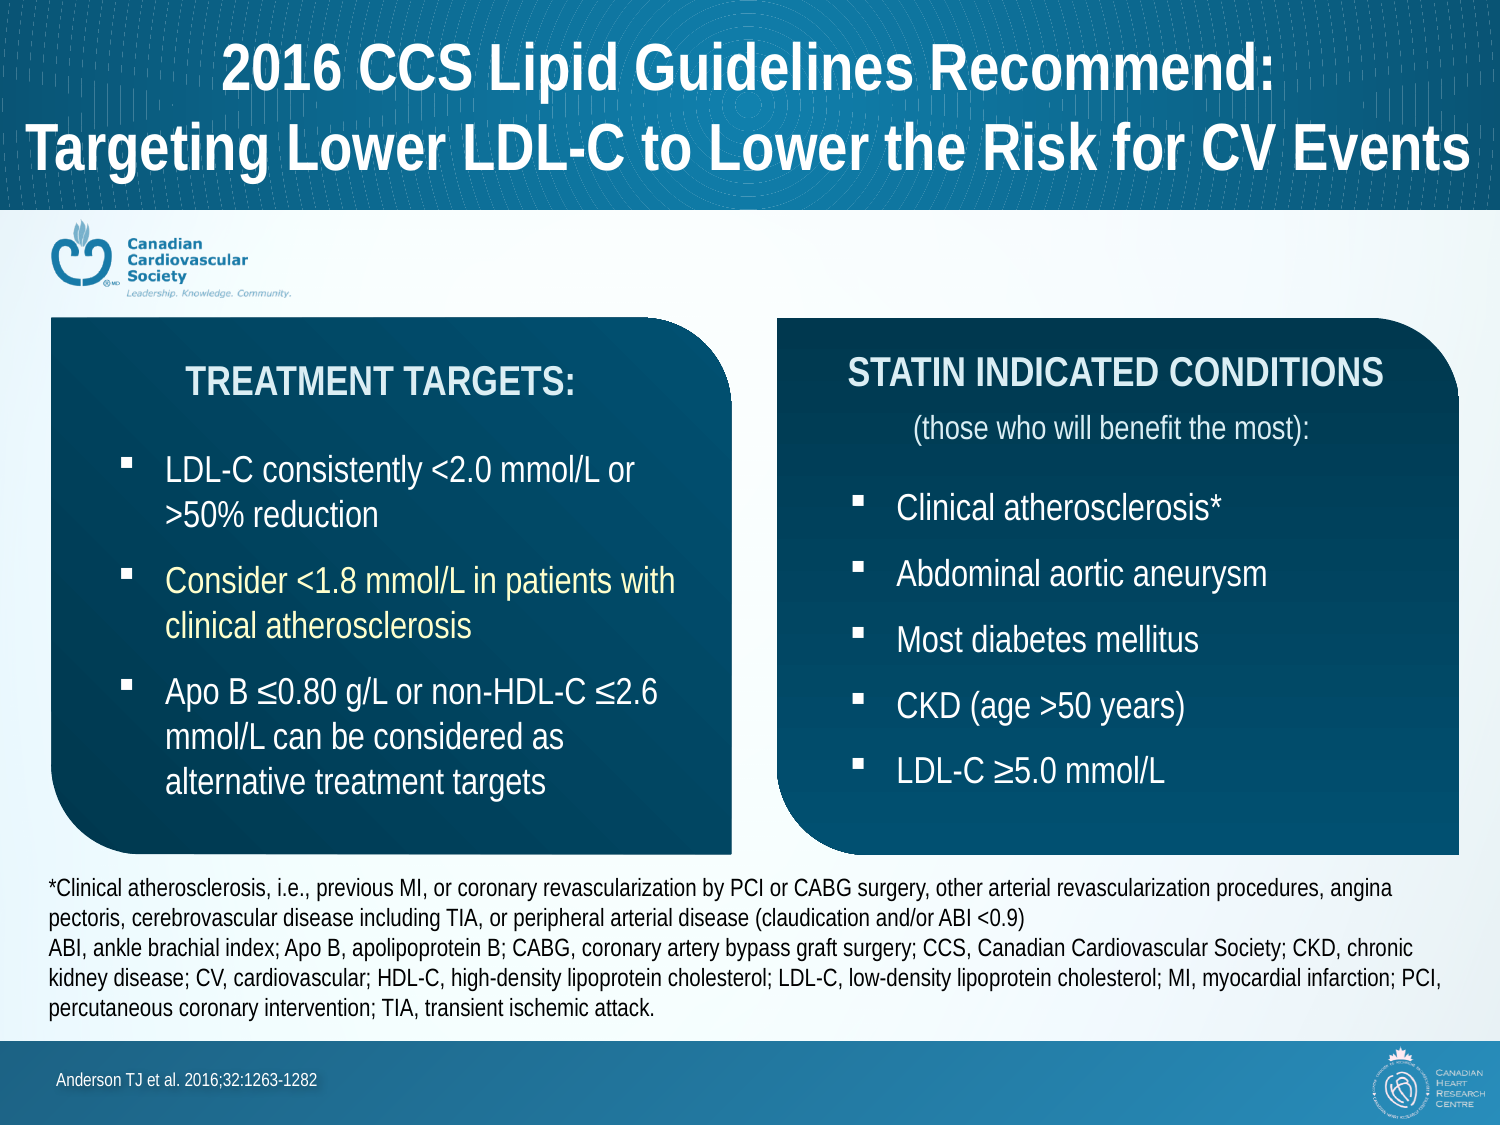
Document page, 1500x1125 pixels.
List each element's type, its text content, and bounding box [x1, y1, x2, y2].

text_box [0, 0, 1500, 212]
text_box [40, 317, 732, 855]
picture [51, 219, 298, 298]
text_box *Clinical atherosclerosis, i.e., previous MI, or coronary revascularization by PCI or CABG surgery, other arterial revascularization procedures, angina pectoris, cerebrovascular disease including TIA, or peripheral arterial disease (claudication and/or ABI <0.9) ABI, ankle brachial index; Apo B, apolipoprotein B; CABG, coronary artery bypass graft surgery; CCS, Canadian Cardiovascular Society; CKD, chronic kidney disease; CV, cardiovascular; HDL-C, high-density lipoprotein cholesterol; LDL-C, low-density lipoprotein cholesterol; MI, myocardial infarction; PCI, percutaneous coronary intervention; TIA, transient ischemic attack. [33, 869, 1487, 1029]
text_box [0, 1039, 1500, 1125]
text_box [774, 317, 1465, 855]
text_box Anderson TJ et al. 2016;32:1263-1282 [41, 1060, 1257, 1098]
text_box 2016 CCS Lipid Guidelines Recommend: Targeting Lower LDL-C to Lower the Risk for CV Events [8, 16, 1491, 191]
picture [1369, 1045, 1487, 1121]
